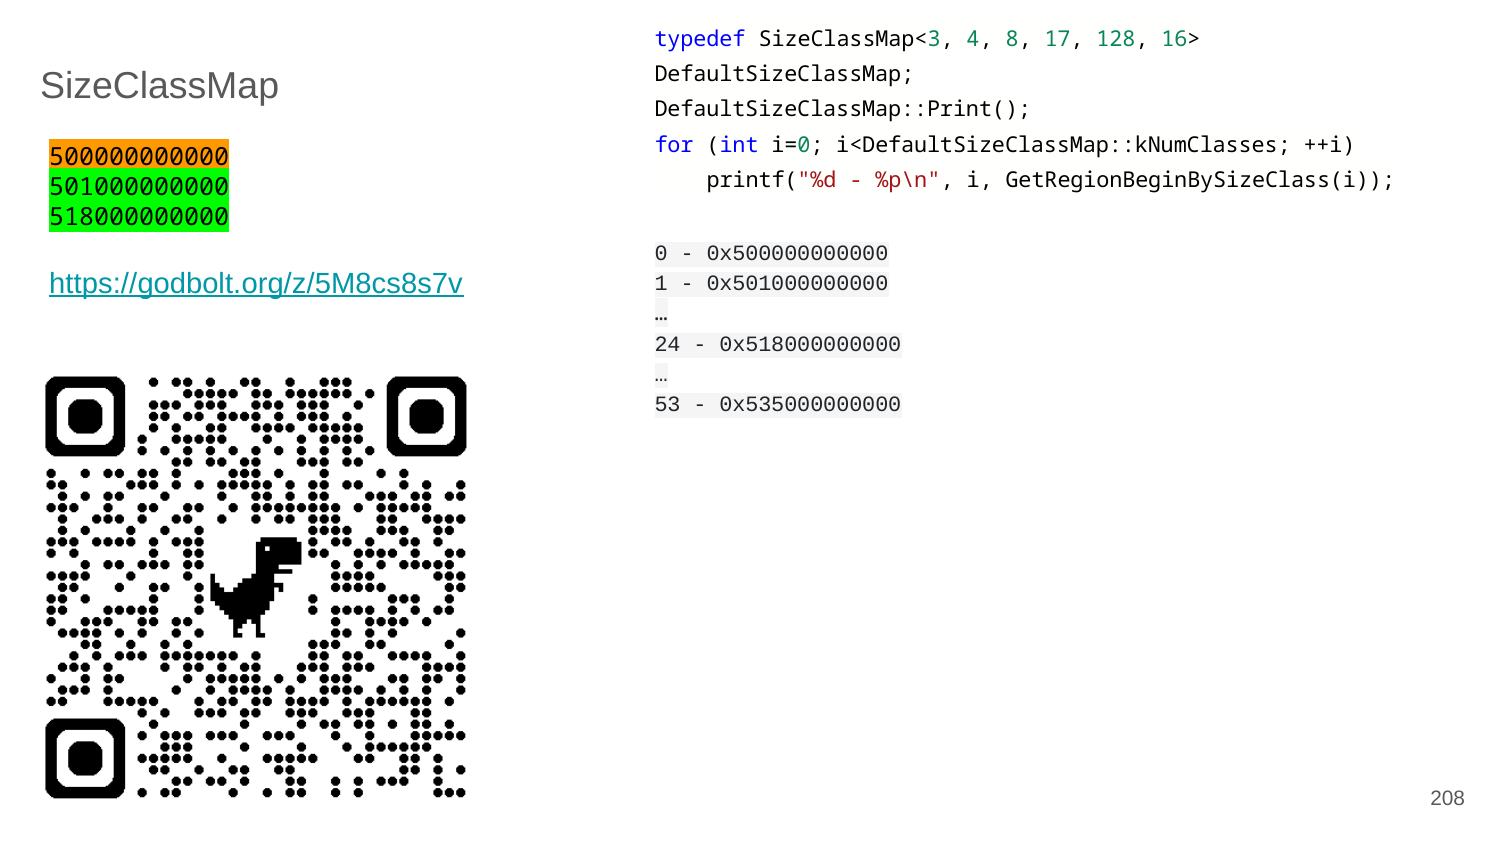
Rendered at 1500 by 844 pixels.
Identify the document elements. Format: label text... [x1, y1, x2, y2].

text_box typedef SizeClassMap<3, 4, 8, 17, 128, 16> DefaultSizeClassMap; DefaultSizeClassMap::Print(); for (int i=0; i<DefaultSizeClassMap::kNumClasses; ++i) printf("%d - %p\n", i, GetRegionBeginBySizeClass(i)); [639, 0, 1442, 243]
text_box 0 - 0x500000000000 1 - 0x501000000000 … 24 - 0x518000000000 … 53 - 0x535000000000 [639, 243, 1132, 431]
text_box 500000000000 501000000000 518000000000 [34, 125, 288, 245]
slide_number 208 [1389, 764, 1480, 830]
picture [0, 331, 513, 844]
text_box https://godbolt.org/z/5M8cs8s7v [34, 249, 527, 385]
text_box SizeClassMap [25, 46, 639, 122]
